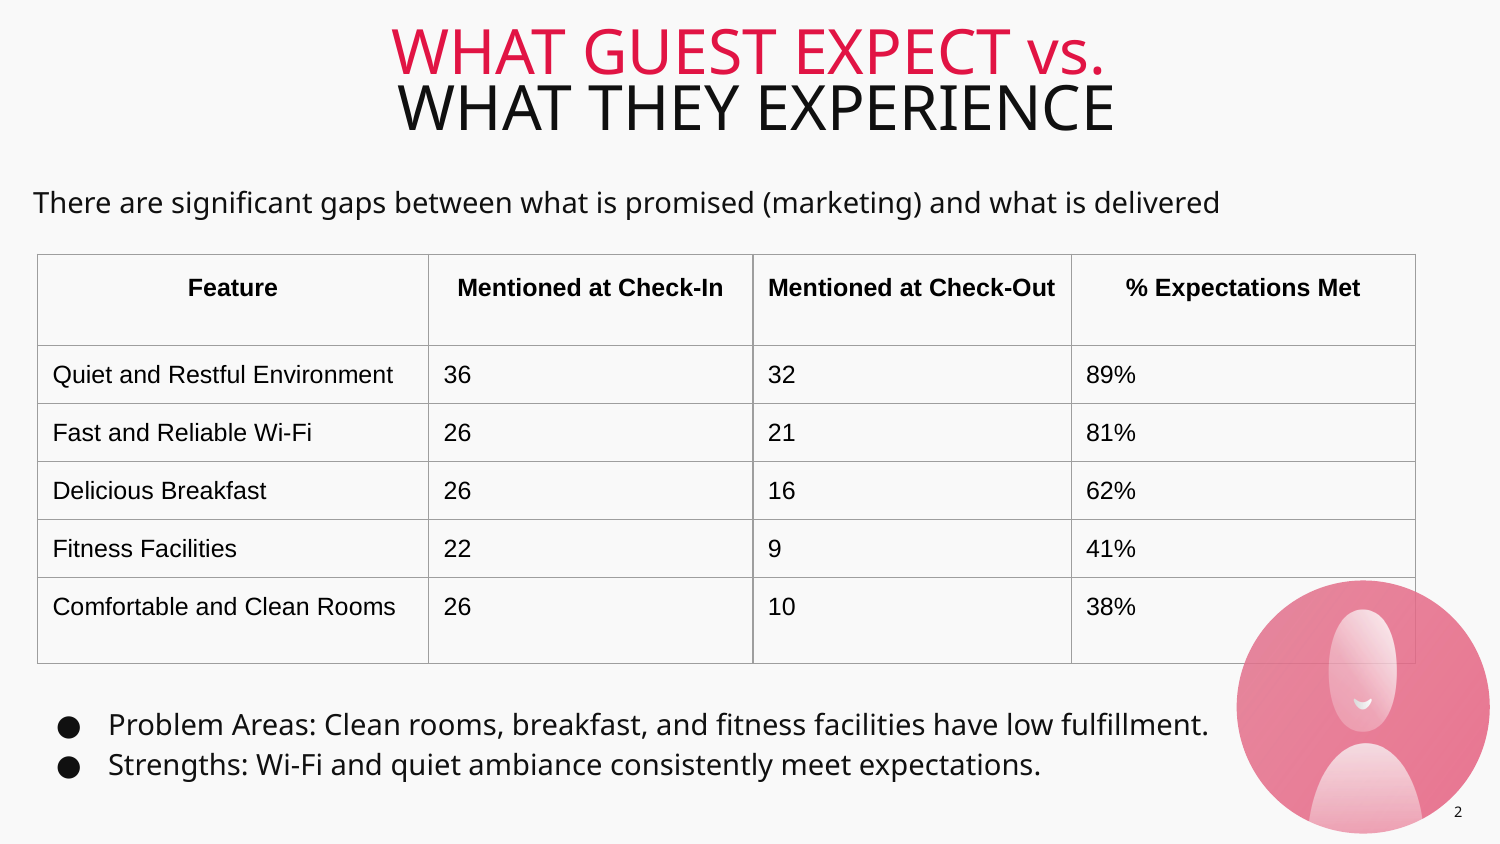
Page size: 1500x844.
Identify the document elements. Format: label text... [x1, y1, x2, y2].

table_cell 89% [1072, 346, 1415, 403]
table_cell 38% [1072, 578, 1237, 663]
table_cell 81% [1072, 404, 1415, 461]
table_cell 36 [429, 346, 752, 403]
table_cell 62% [1072, 462, 1415, 519]
picture [1236, 580, 1490, 834]
table_cell 10 [754, 578, 1071, 663]
table_cell 21 [754, 404, 1071, 461]
table_cell 16 [754, 462, 1071, 519]
table_cell 26 [429, 578, 752, 663]
table_cell 26 [429, 462, 752, 519]
table_cell Fitness Facilities [38, 520, 428, 577]
table_cell 41% [1072, 520, 1415, 577]
table_cell 26 [429, 404, 752, 461]
table_cell 9 [754, 520, 1071, 577]
table_header Mentioned at Check-In [429, 255, 752, 345]
table_header Feature [38, 255, 428, 345]
table_cell 22 [429, 520, 752, 577]
table_header Mentioned at Check-Out [754, 255, 1071, 345]
table_cell Delicious Breakfast [38, 462, 428, 519]
table_header % Expectations Met [1072, 255, 1415, 345]
table_cell 32 [754, 346, 1071, 403]
table_cell Fast and Reliable Wi-Fi [38, 404, 428, 461]
table_cell Quiet and Restful Environment [38, 346, 428, 403]
subtitle There are significant gaps between what is promised (marketing) and what is delivered Problem Areas: Clean rooms, breakfast, and fitness facilities have low fulfillment. Strengths: Wi-Fi and quiet ambiance consistently meet expectations. [33, 149, 1421, 844]
title WHAT GUEST EXPECT vs. WHAT THEY EXPERIENCE [75, 91, 1454, 205]
table_cell Comfortable and Clean Rooms [38, 578, 428, 663]
